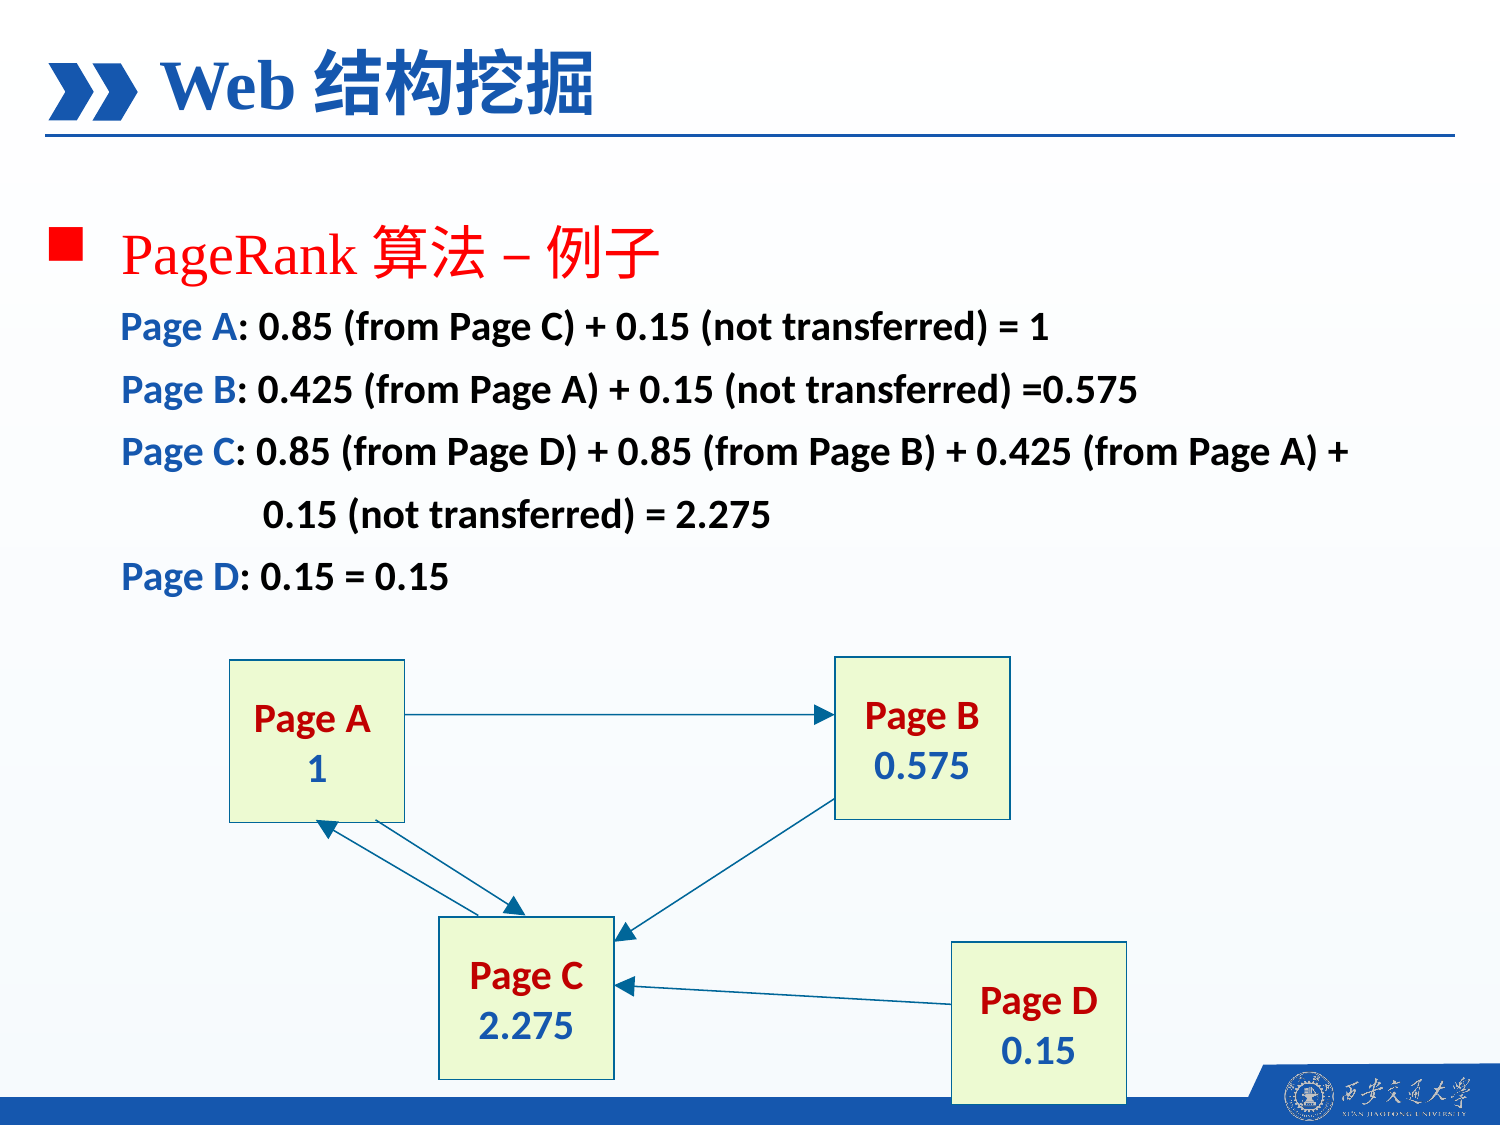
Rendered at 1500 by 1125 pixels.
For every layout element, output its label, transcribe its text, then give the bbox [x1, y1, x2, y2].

text_box [613, 798, 835, 942]
text_box [613, 976, 952, 1005]
text_box [404, 704, 835, 726]
text_box Page D 0.15 [951, 941, 1127, 1105]
text_box [315, 819, 479, 916]
text_box [375, 819, 526, 916]
text_box Page C 2.275 [438, 916, 614, 1080]
text_box Web结构挖掘 [144, 30, 612, 131]
text_box PageRank算法 – 例子 Page A: 0.85 (from Page C) + 0.15 (not transferred) = 1 Page B: 0.425 (from Page A) + 0.15 (not transferred) =0.575 Page C: 0.85 (from Page D) + 0.85 (from Page B) + 0.425 (from Page A) + 0.15 (not transferred) = 2.275 Page D: 0.15 = 0.15 [29, 195, 1380, 926]
text_box Page A 1 [229, 659, 405, 823]
text_box Page B 0.575 [834, 656, 1010, 820]
